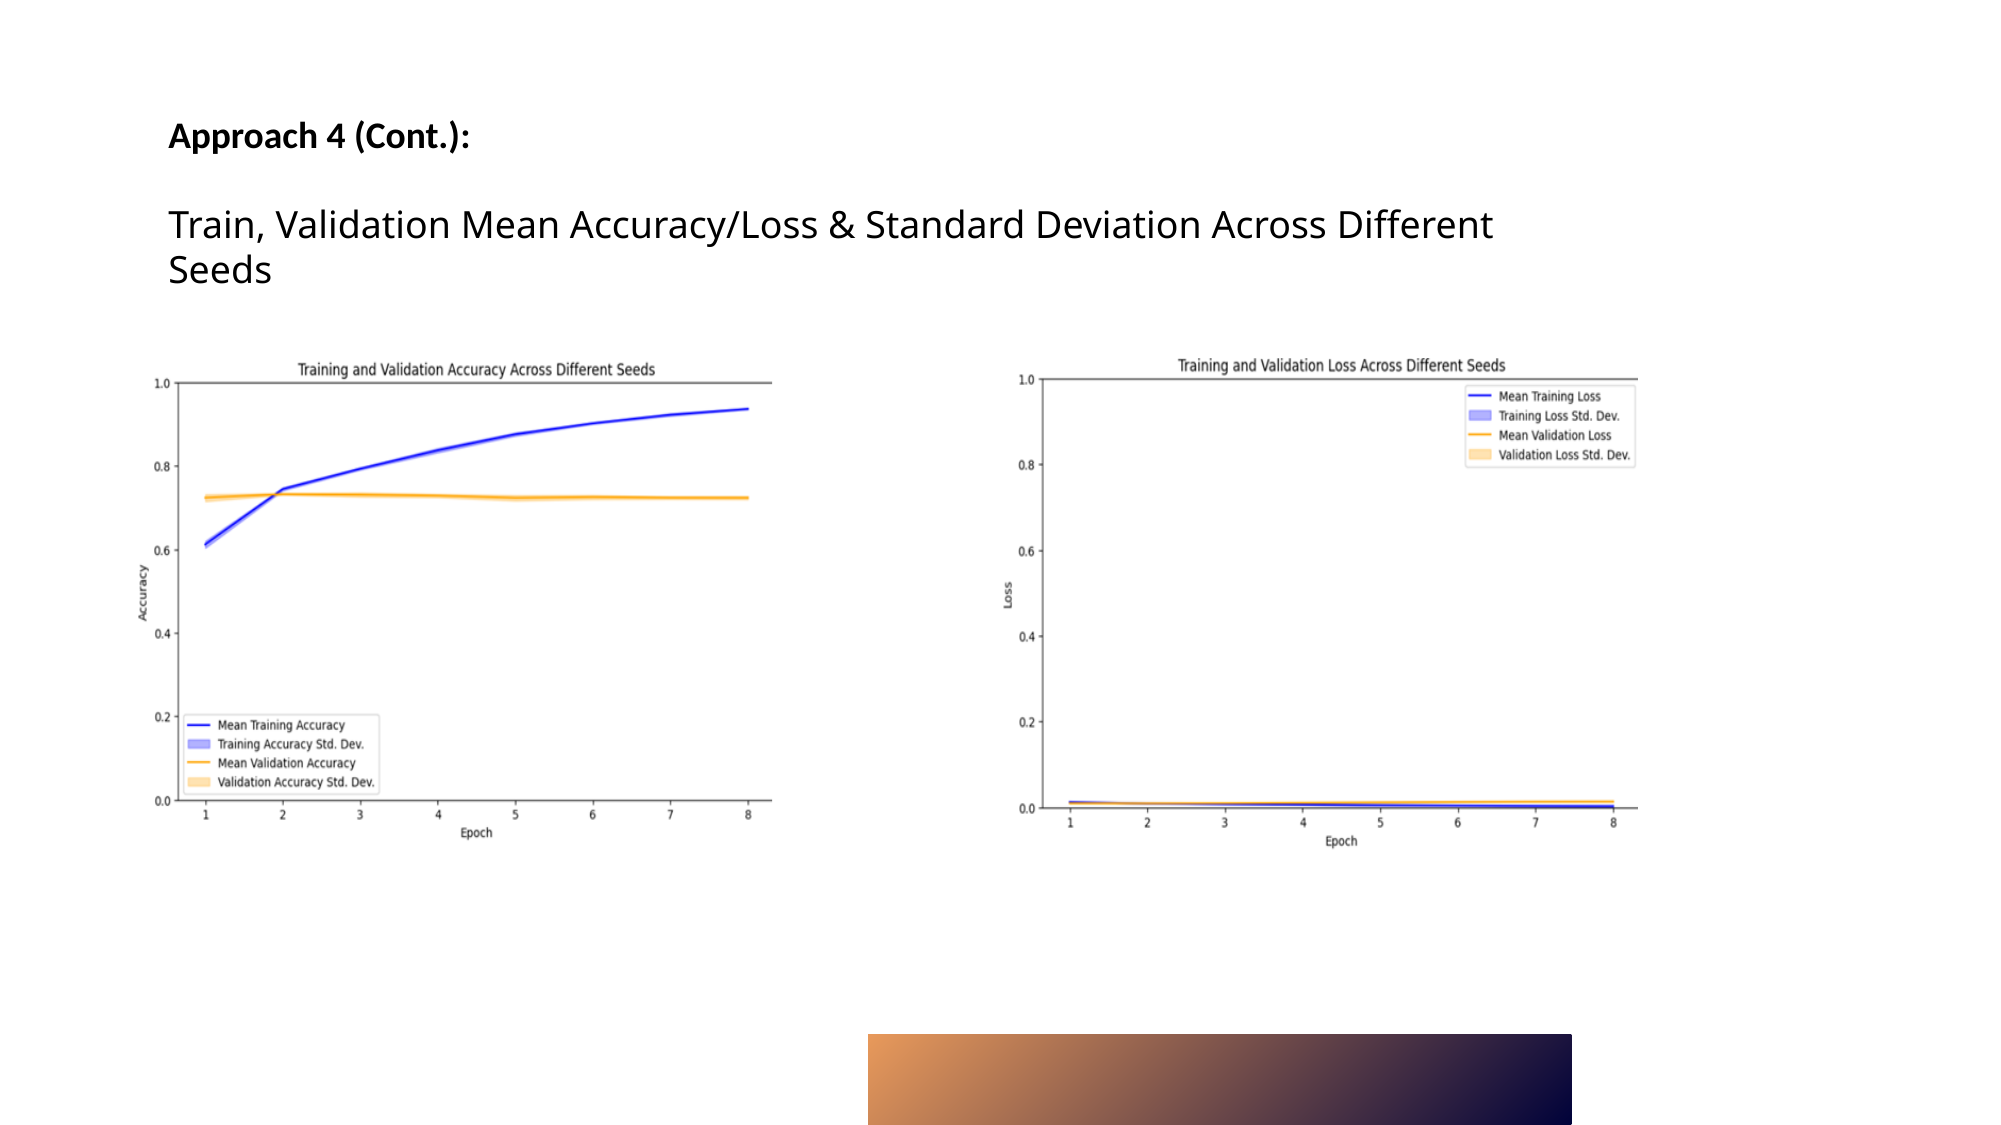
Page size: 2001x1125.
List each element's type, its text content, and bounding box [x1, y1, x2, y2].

picture [133, 357, 773, 851]
text_box Approach 4 (Cont.): [153, 103, 704, 164]
text_box Train, Validation Mean Accuracy/Loss & Standard Deviation Across Different Seeds [153, 193, 1623, 299]
picture [999, 357, 1639, 851]
